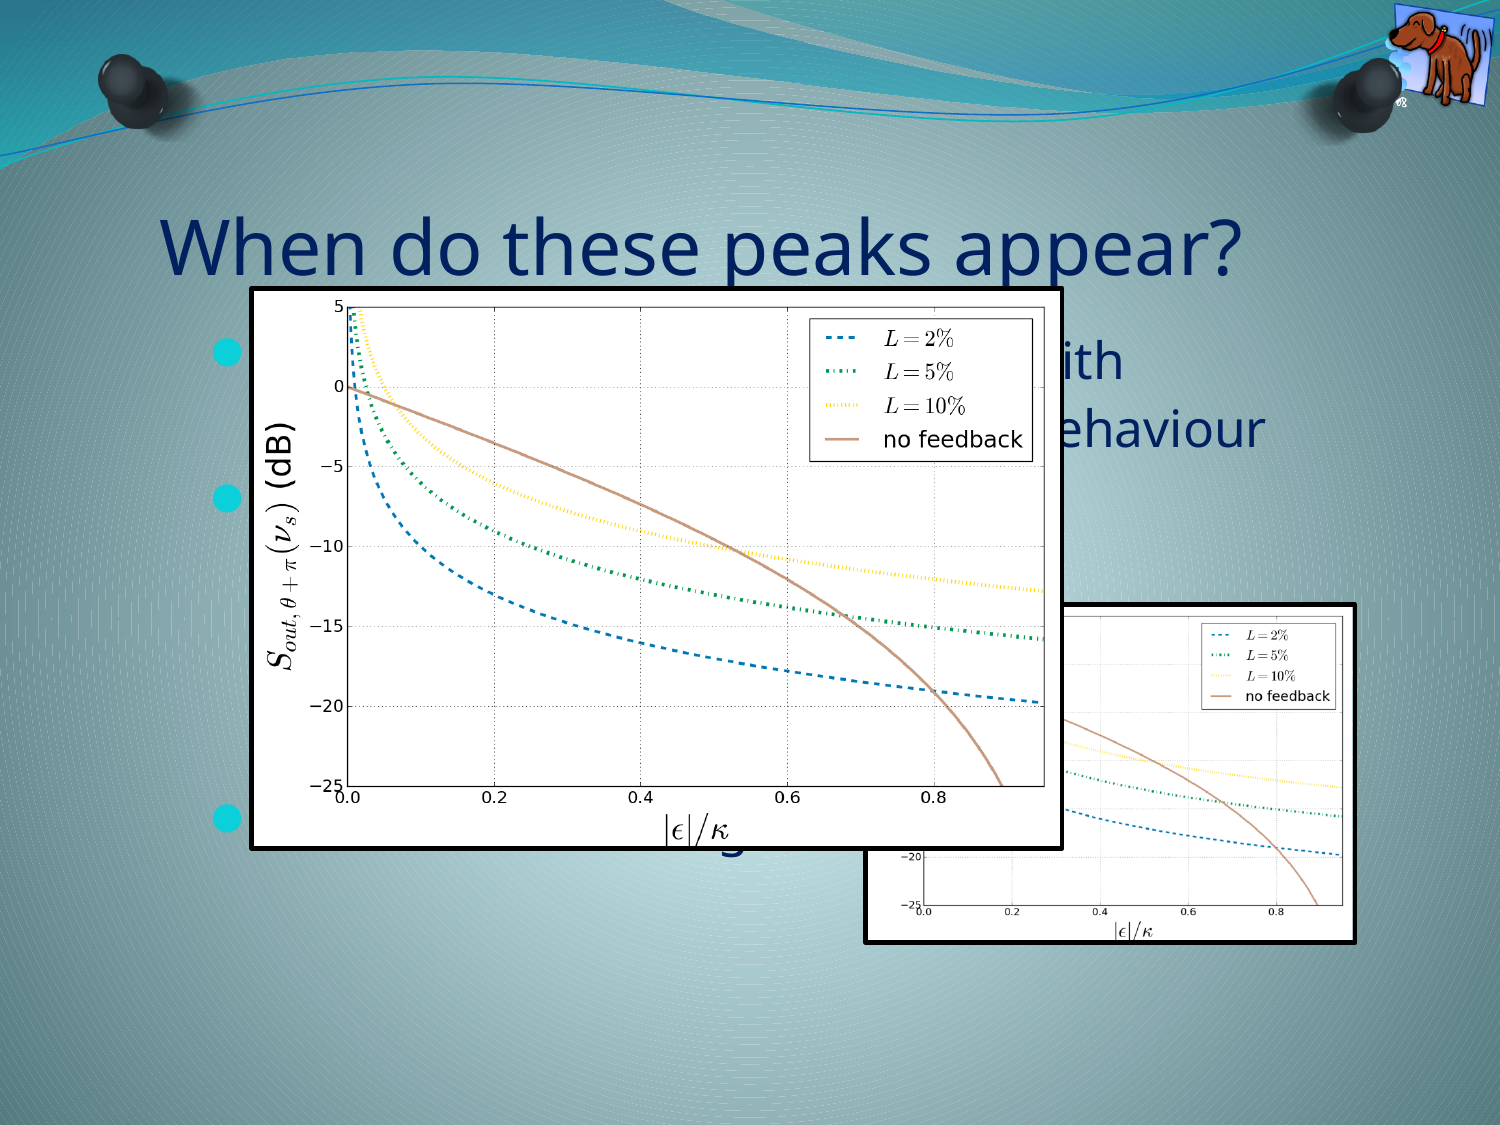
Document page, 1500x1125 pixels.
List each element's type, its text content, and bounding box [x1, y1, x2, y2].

picture [97, 54, 207, 142]
picture [1293, 0, 1500, 146]
picture [253, 290, 1061, 847]
picture [867, 606, 1353, 941]
title When do these peaks appear? [159, 134, 1341, 291]
